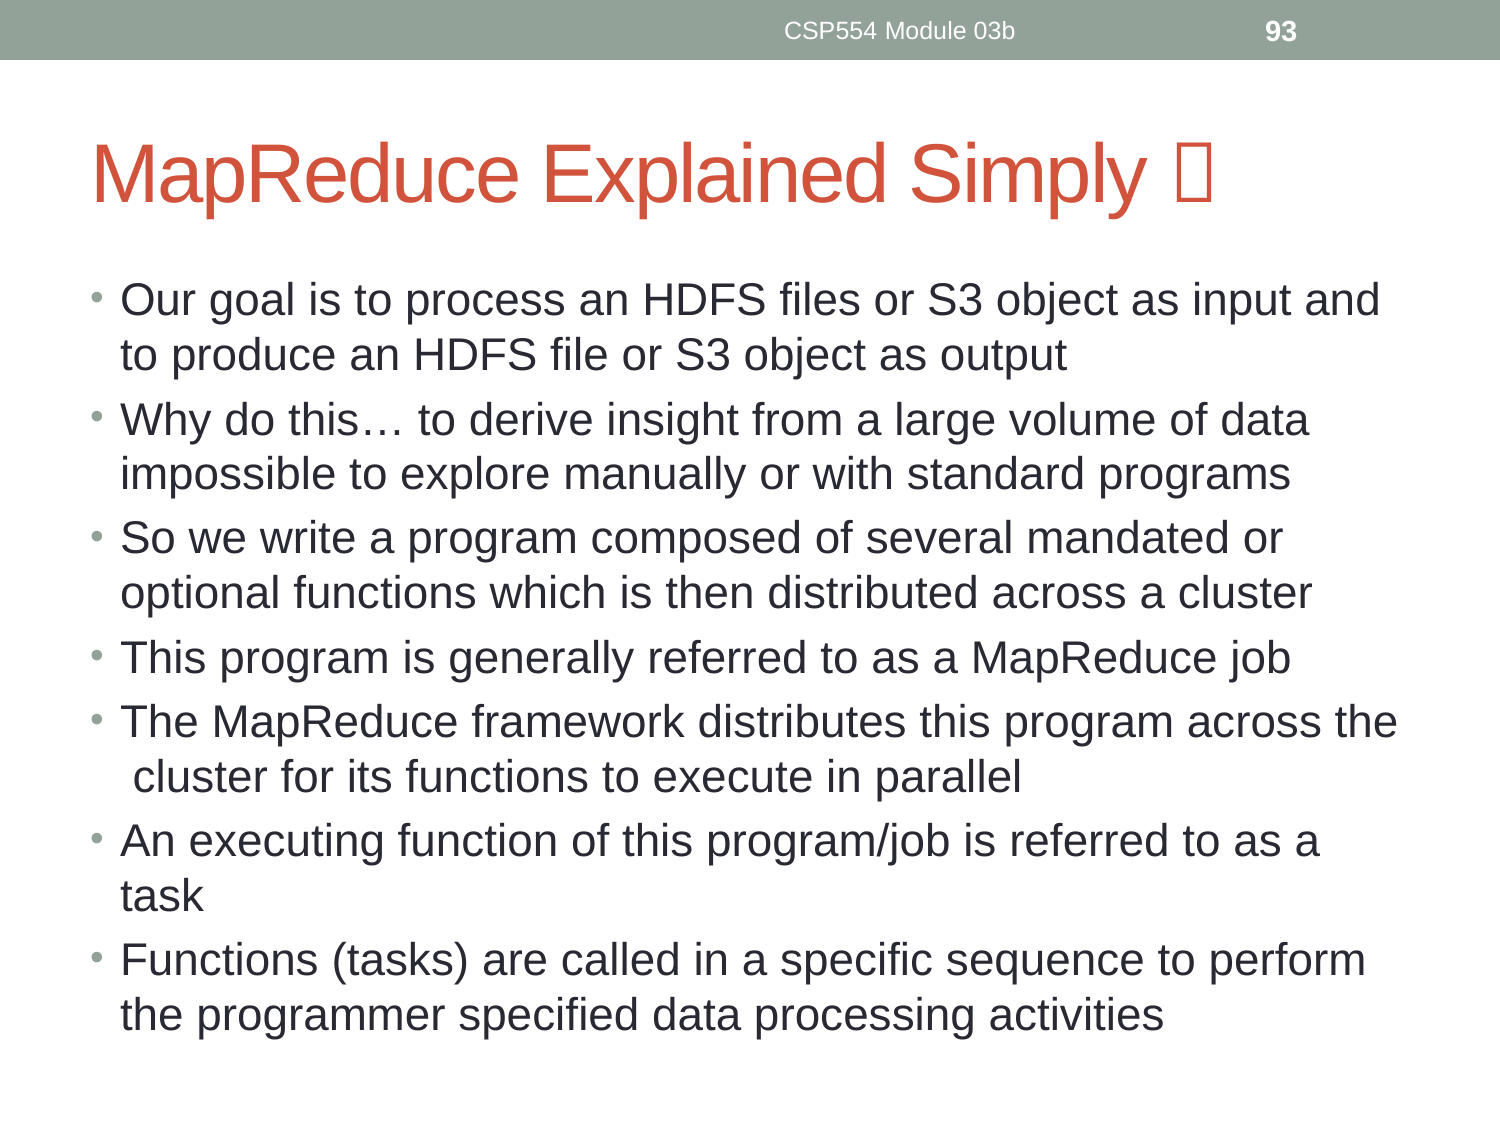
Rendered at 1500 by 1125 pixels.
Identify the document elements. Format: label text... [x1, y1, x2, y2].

title MapReduce Explained Simply  [75, 87, 1425, 250]
slide_number 93 [1250, 3, 1425, 57]
footer CSP554 Module 03b [562, 3, 1238, 57]
list Our goal is to process an HDFS files or S3 object as input and to produce an HDFS file or S3 object as output Why do this… to derive insight from a large volume of data impossible to explore manually or with standard programs So we write a program composed of several mandated or optional functions which is then distributed across a cluster This program is generally referred to as a MapReduce job The MapReduce framework distributes this program across the cluster for its functions to execute in parallel An executing function of this program/job is referred to as a task Functions (tasks) are called in a specific sequence to perform the programmer specified data processing activities [75, 262, 1425, 1063]
